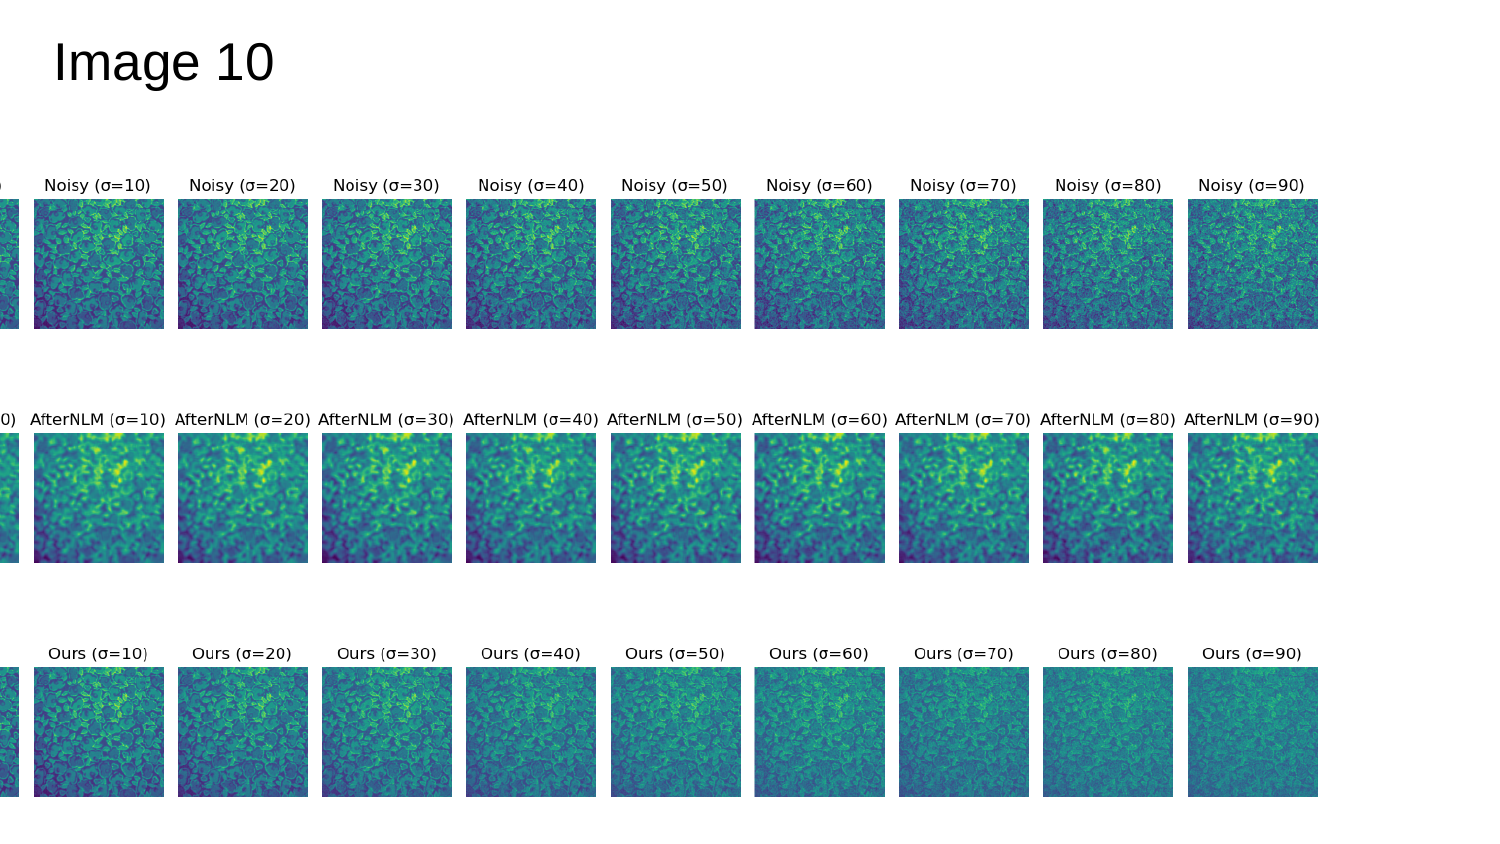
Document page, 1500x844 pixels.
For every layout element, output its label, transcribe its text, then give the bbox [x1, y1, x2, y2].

picture [0, 108, 1331, 844]
title Image 10 [38, 12, 1437, 107]
